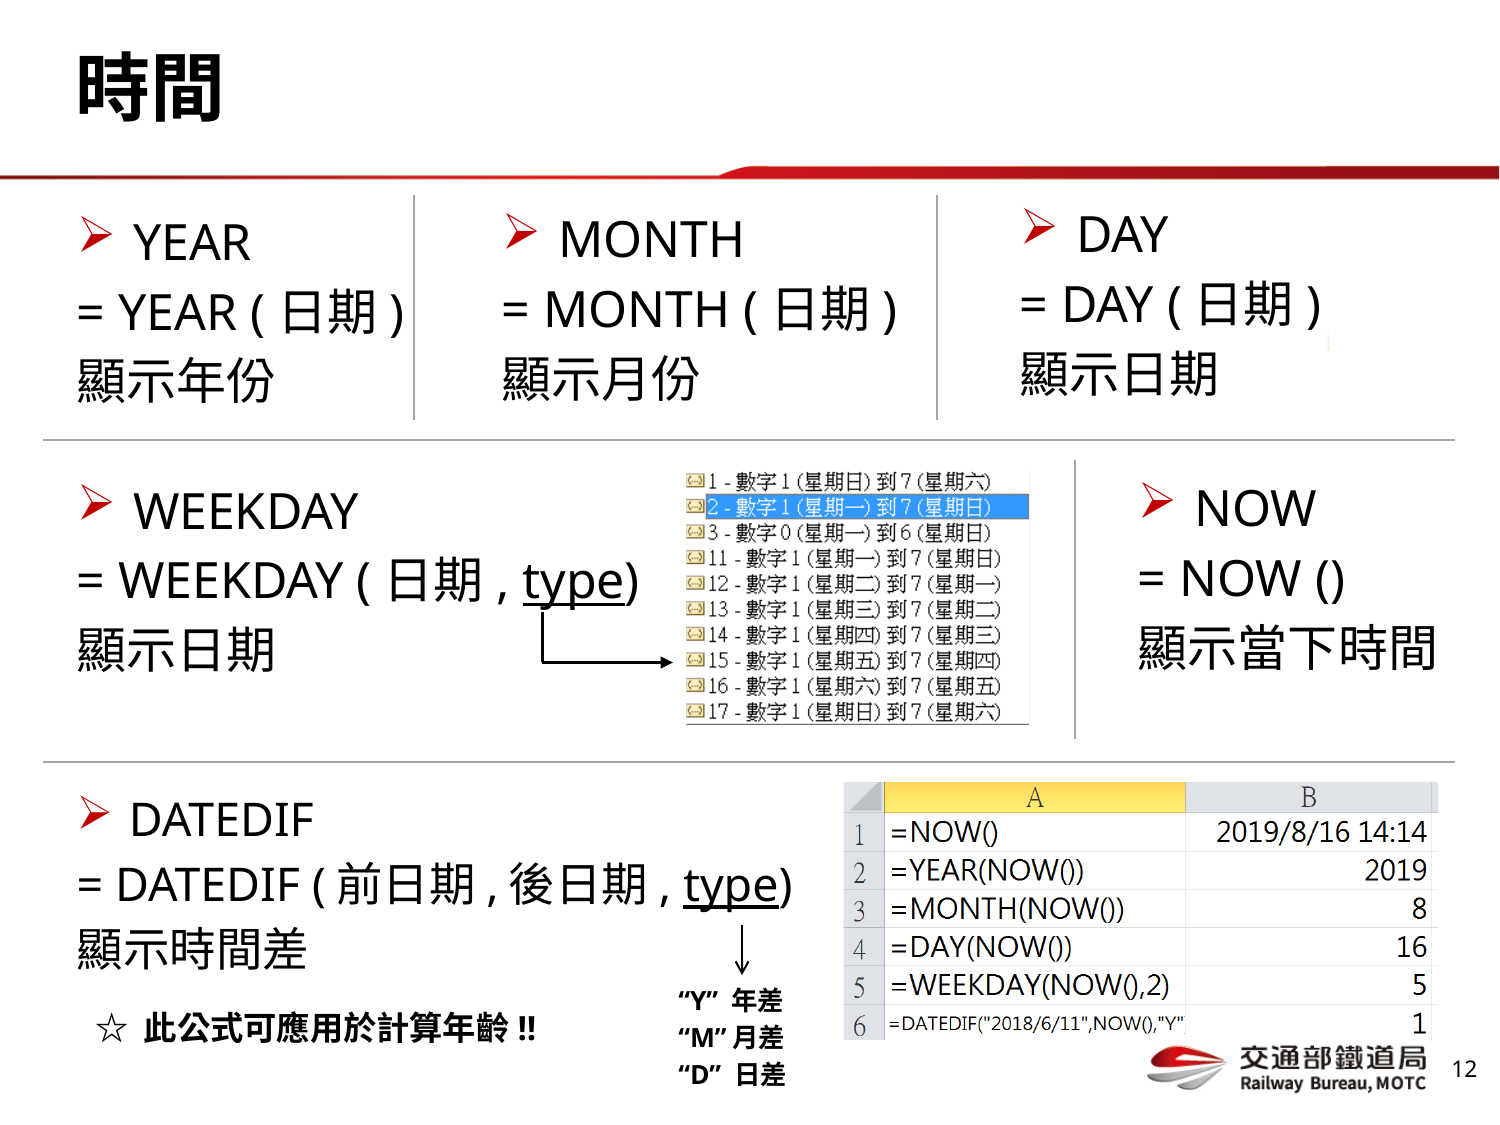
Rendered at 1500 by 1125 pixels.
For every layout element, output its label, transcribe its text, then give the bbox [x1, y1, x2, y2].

text_box WEEKDAY = WEEKDAY (日期, type) 顯示日期 [61, 471, 658, 716]
text_box NOW = NOW () 顯示當下時間 [1122, 468, 1469, 713]
text_box MONTH = MONTH (日期) 顯示月份 [486, 199, 954, 439]
picture [0, 0, 1500, 1125]
slide_number 11 [1142, 1039, 1493, 1100]
text_box YEAR = YEAR (日期) 顯示年份 [61, 202, 434, 439]
text_box DATEDIF = DATEDIF (前日期,後日期, type) 顯示時間差 [61, 782, 822, 1027]
text_box DAY = DAY (日期) 顯示日期 [1004, 195, 1341, 439]
text_box ☆ 此公式可應用於計算年齡!! [80, 999, 714, 1054]
text_box “Y” 年差 “M”月差 “D” 日差 [663, 976, 844, 1099]
title 時間 [60, 9, 1440, 163]
